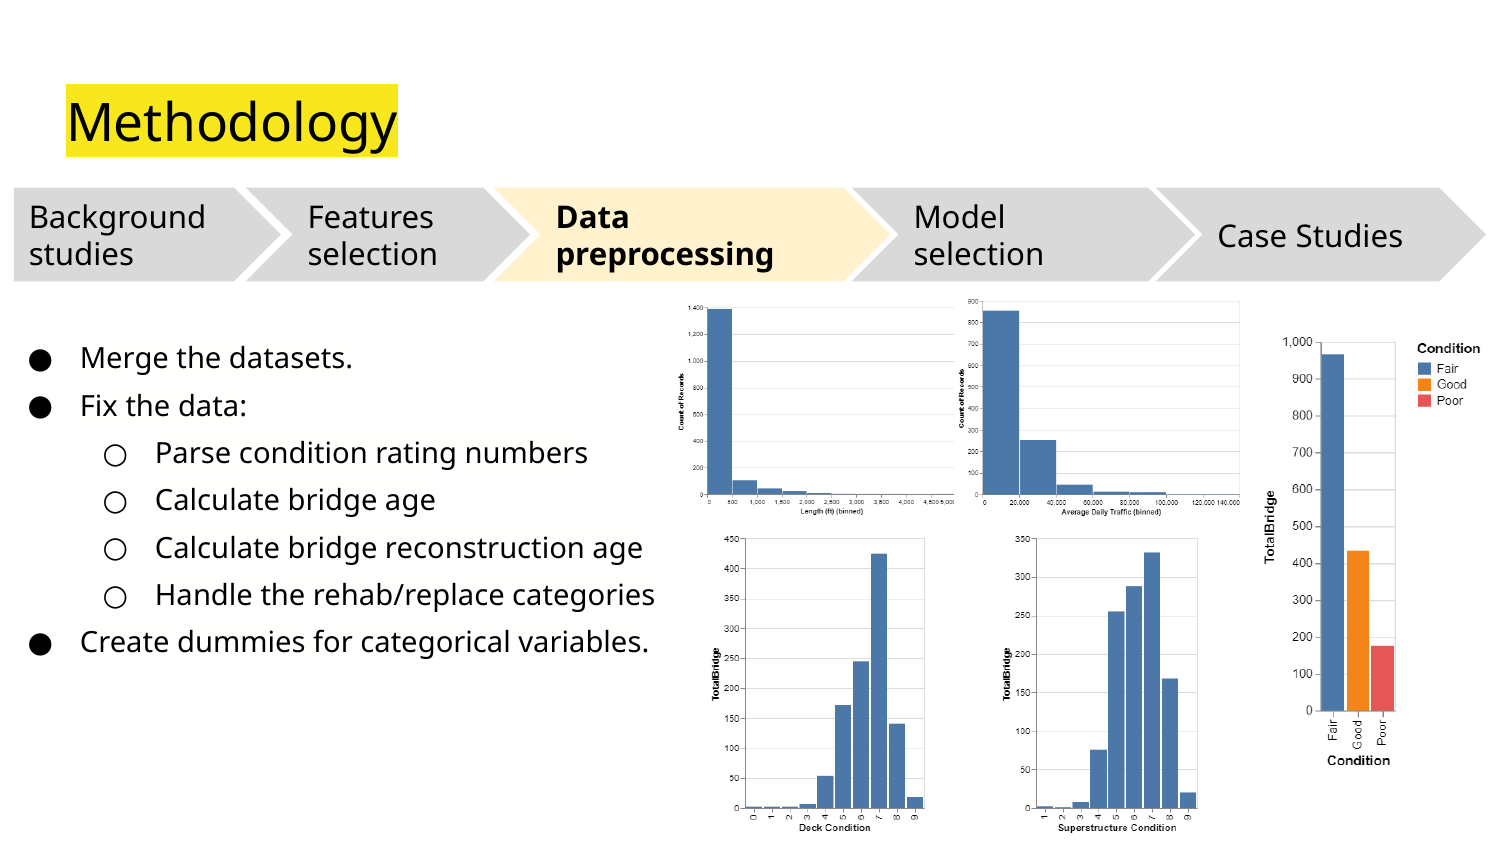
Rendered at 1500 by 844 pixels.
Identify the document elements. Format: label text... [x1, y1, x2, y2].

picture [995, 529, 1201, 837]
text_box Model selection [851, 187, 1196, 282]
text_box Features selection [245, 187, 531, 282]
text_box Case Studies [1155, 187, 1487, 282]
title Methodology [51, 72, 1449, 167]
text_box Background studies [13, 187, 281, 282]
picture [704, 529, 928, 837]
text_box Data preprocessing [493, 187, 891, 282]
picture [1255, 329, 1487, 774]
picture [673, 294, 1243, 518]
list Merge the datasets. Fix the data: Parse condition rating numbers Calculate bridge age Calculate bridge reconstruction age Handle the rehab/replace categories Create dummies for categorical variables. [0, 312, 689, 844]
